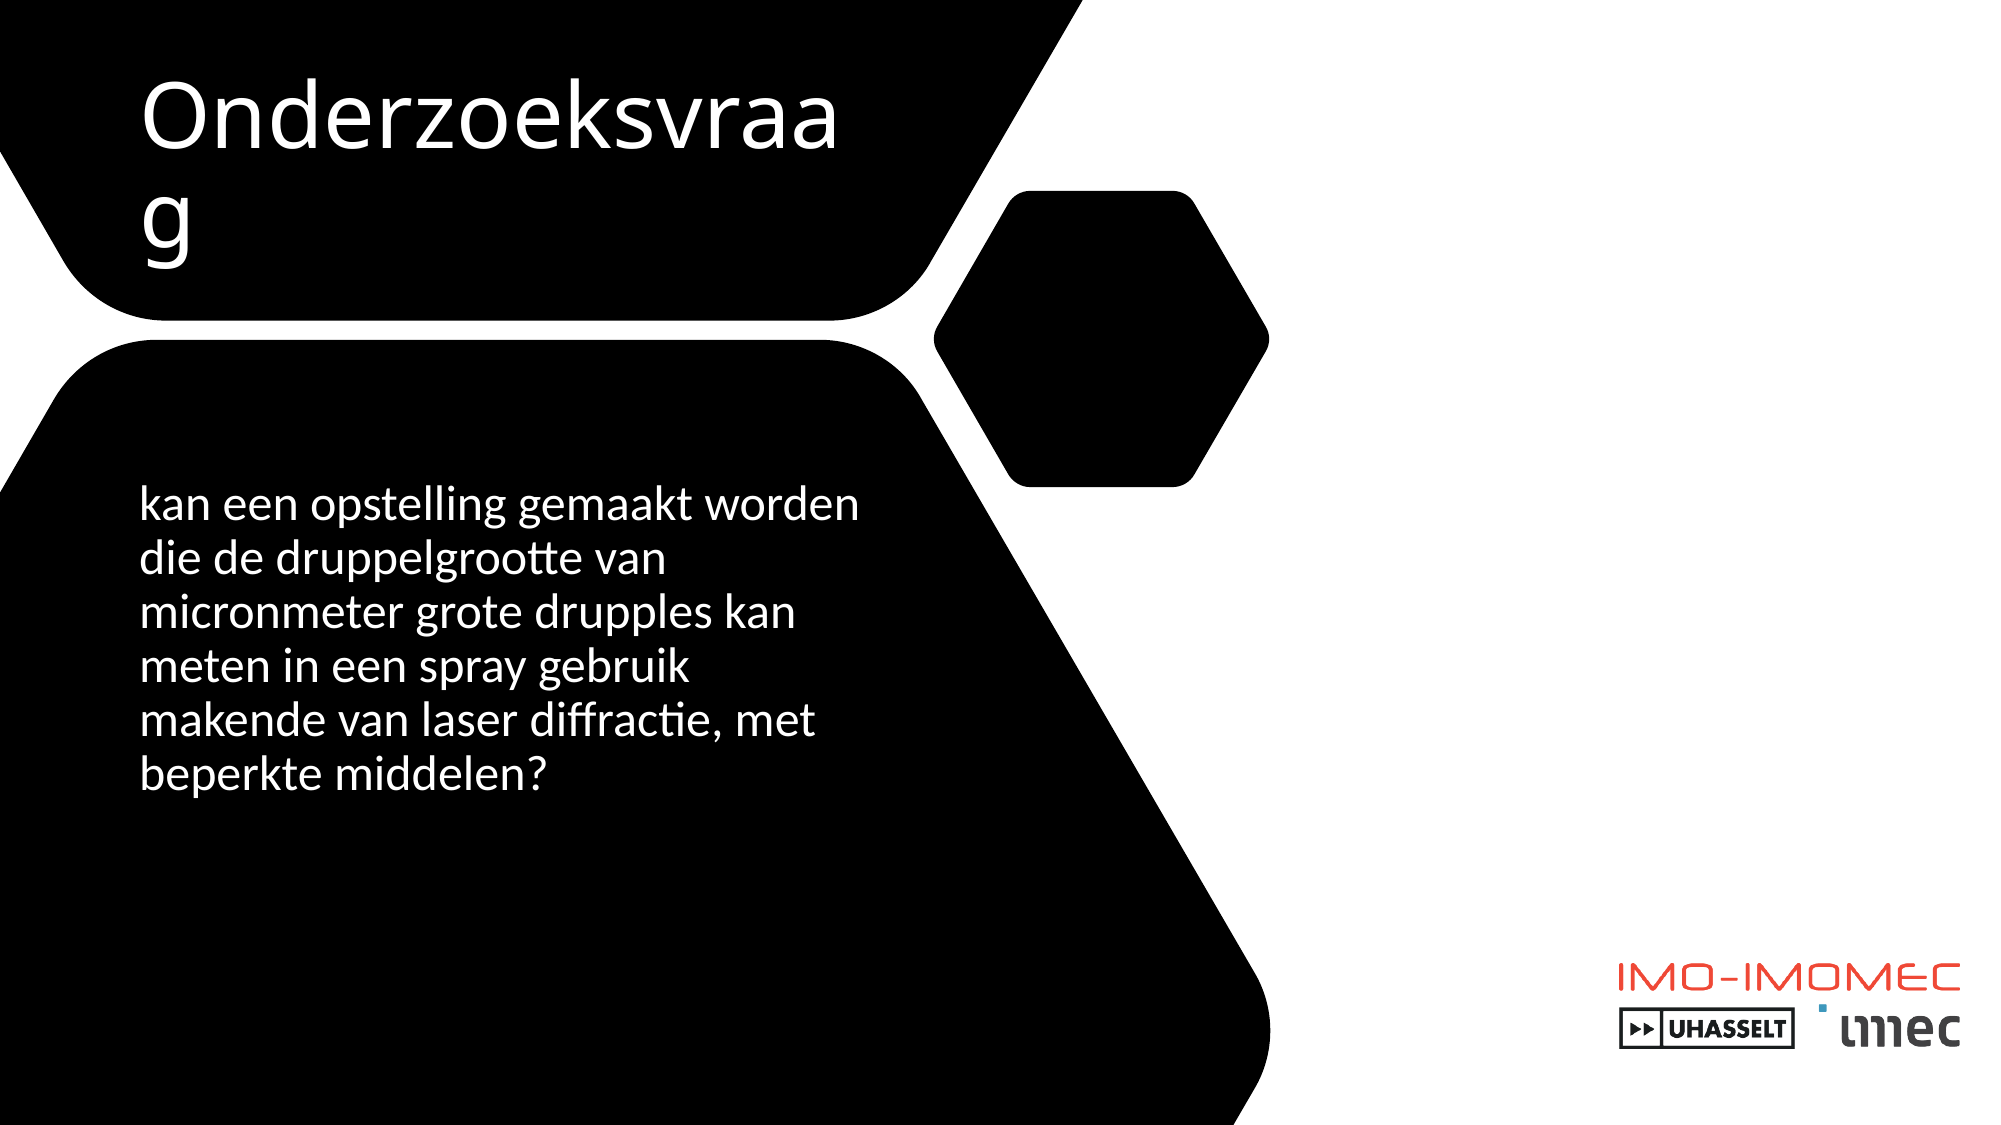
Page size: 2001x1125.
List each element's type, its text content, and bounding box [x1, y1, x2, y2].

title Onderzoeksvraag [124, 57, 906, 280]
picture [1619, 963, 1960, 1049]
slide_number 4 [1412, 1042, 1863, 1103]
list kan een opstelling gemaakt worden die de druppelgrootte van micronmeter grote drupples kan meten in een spray gebruik makende van laser diffractie, met beperkte middelen? [124, 469, 890, 1012]
text_box [0, 0, 1084, 322]
text_box [932, 189, 1271, 489]
text_box [0, 338, 1272, 1125]
text_box [0, 0, 2000, 1125]
